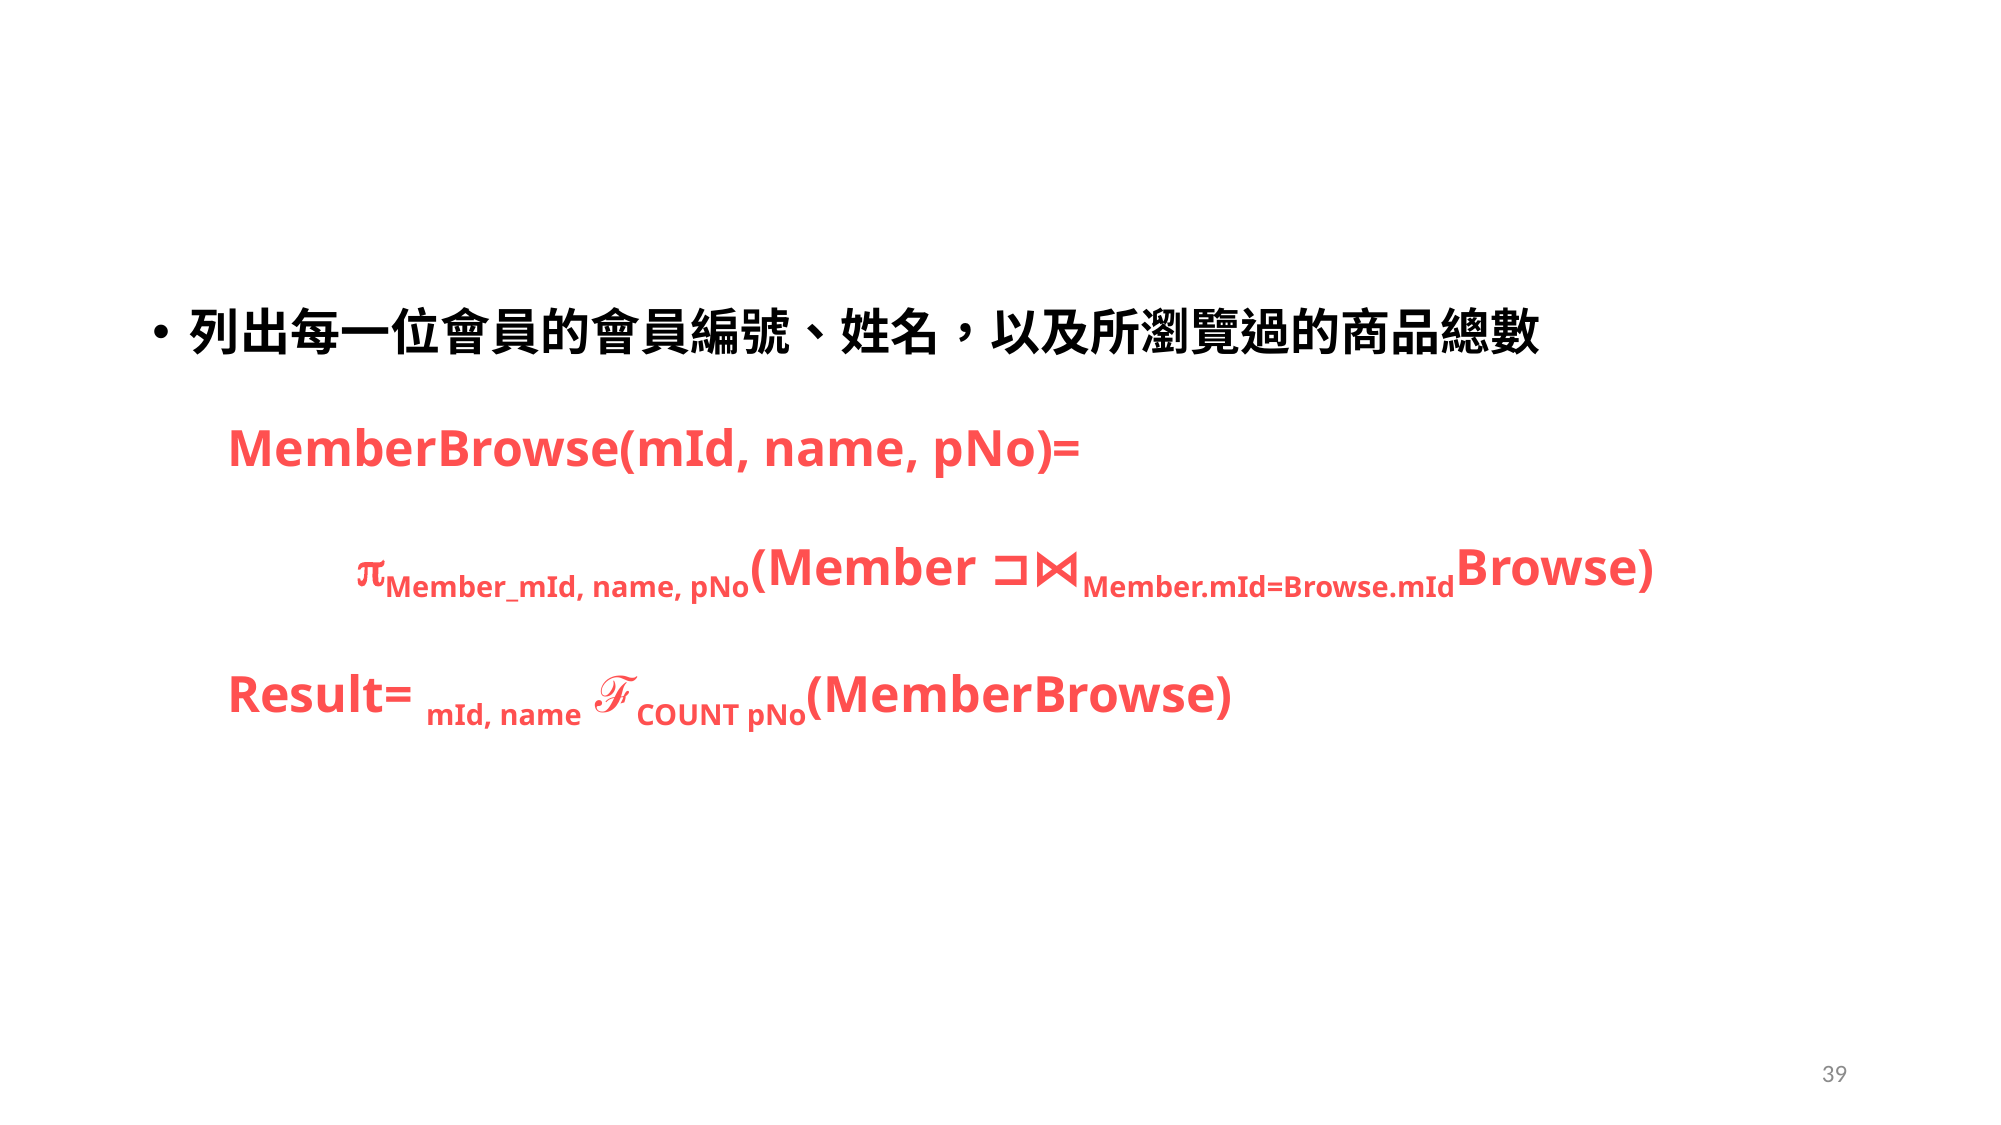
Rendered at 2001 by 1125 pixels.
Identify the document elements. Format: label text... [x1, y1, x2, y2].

slide_number 39 [1412, 1042, 1863, 1103]
list 列出每一位會員的會員編號、姓名，以及所瀏覽過的商品總數 MemberBrowse(mId, name, pNo)= Member_mId, name, pNo(Member ⊐⋈Member.mId=Browse.mIdBrowse) Result= mId, name ℱCOUNT pNo(MemberBrowse) [137, 299, 1863, 1014]
